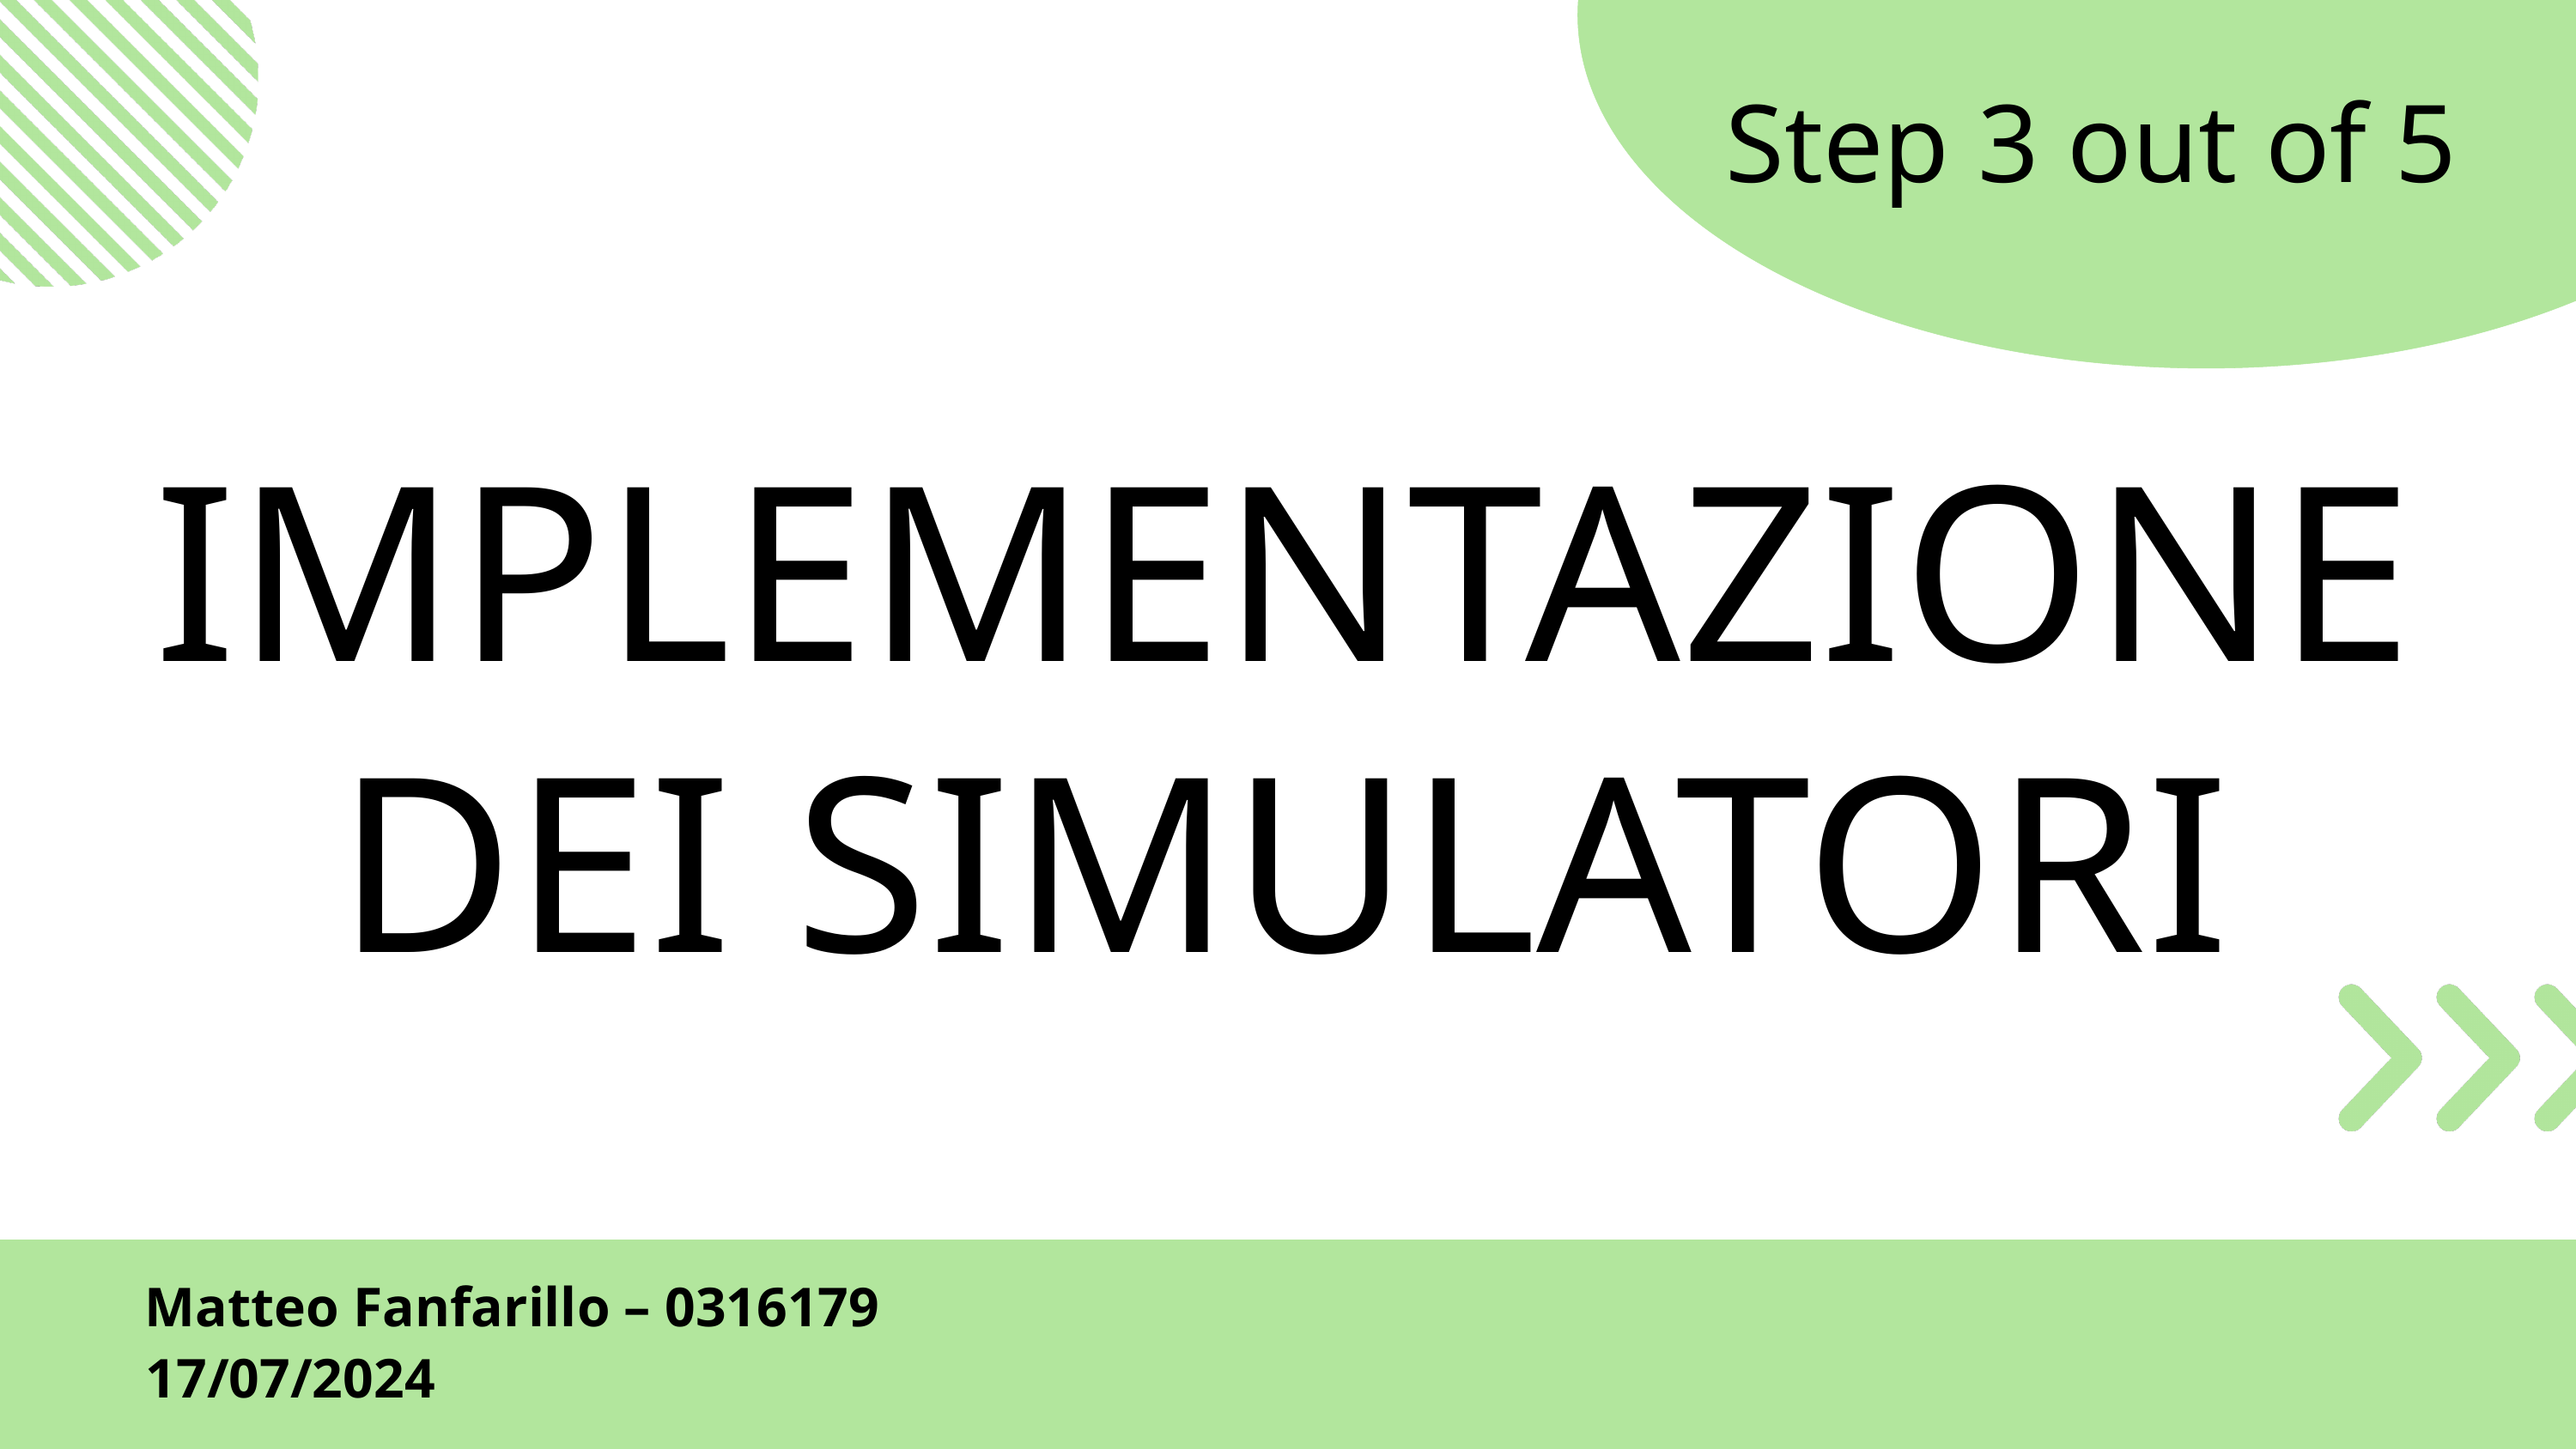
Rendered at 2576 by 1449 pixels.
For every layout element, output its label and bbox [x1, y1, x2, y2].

text_box [63, 385, 2350, 1236]
text_box [0, 0, 2576, 1236]
text_box [0, 1239, 2576, 1449]
